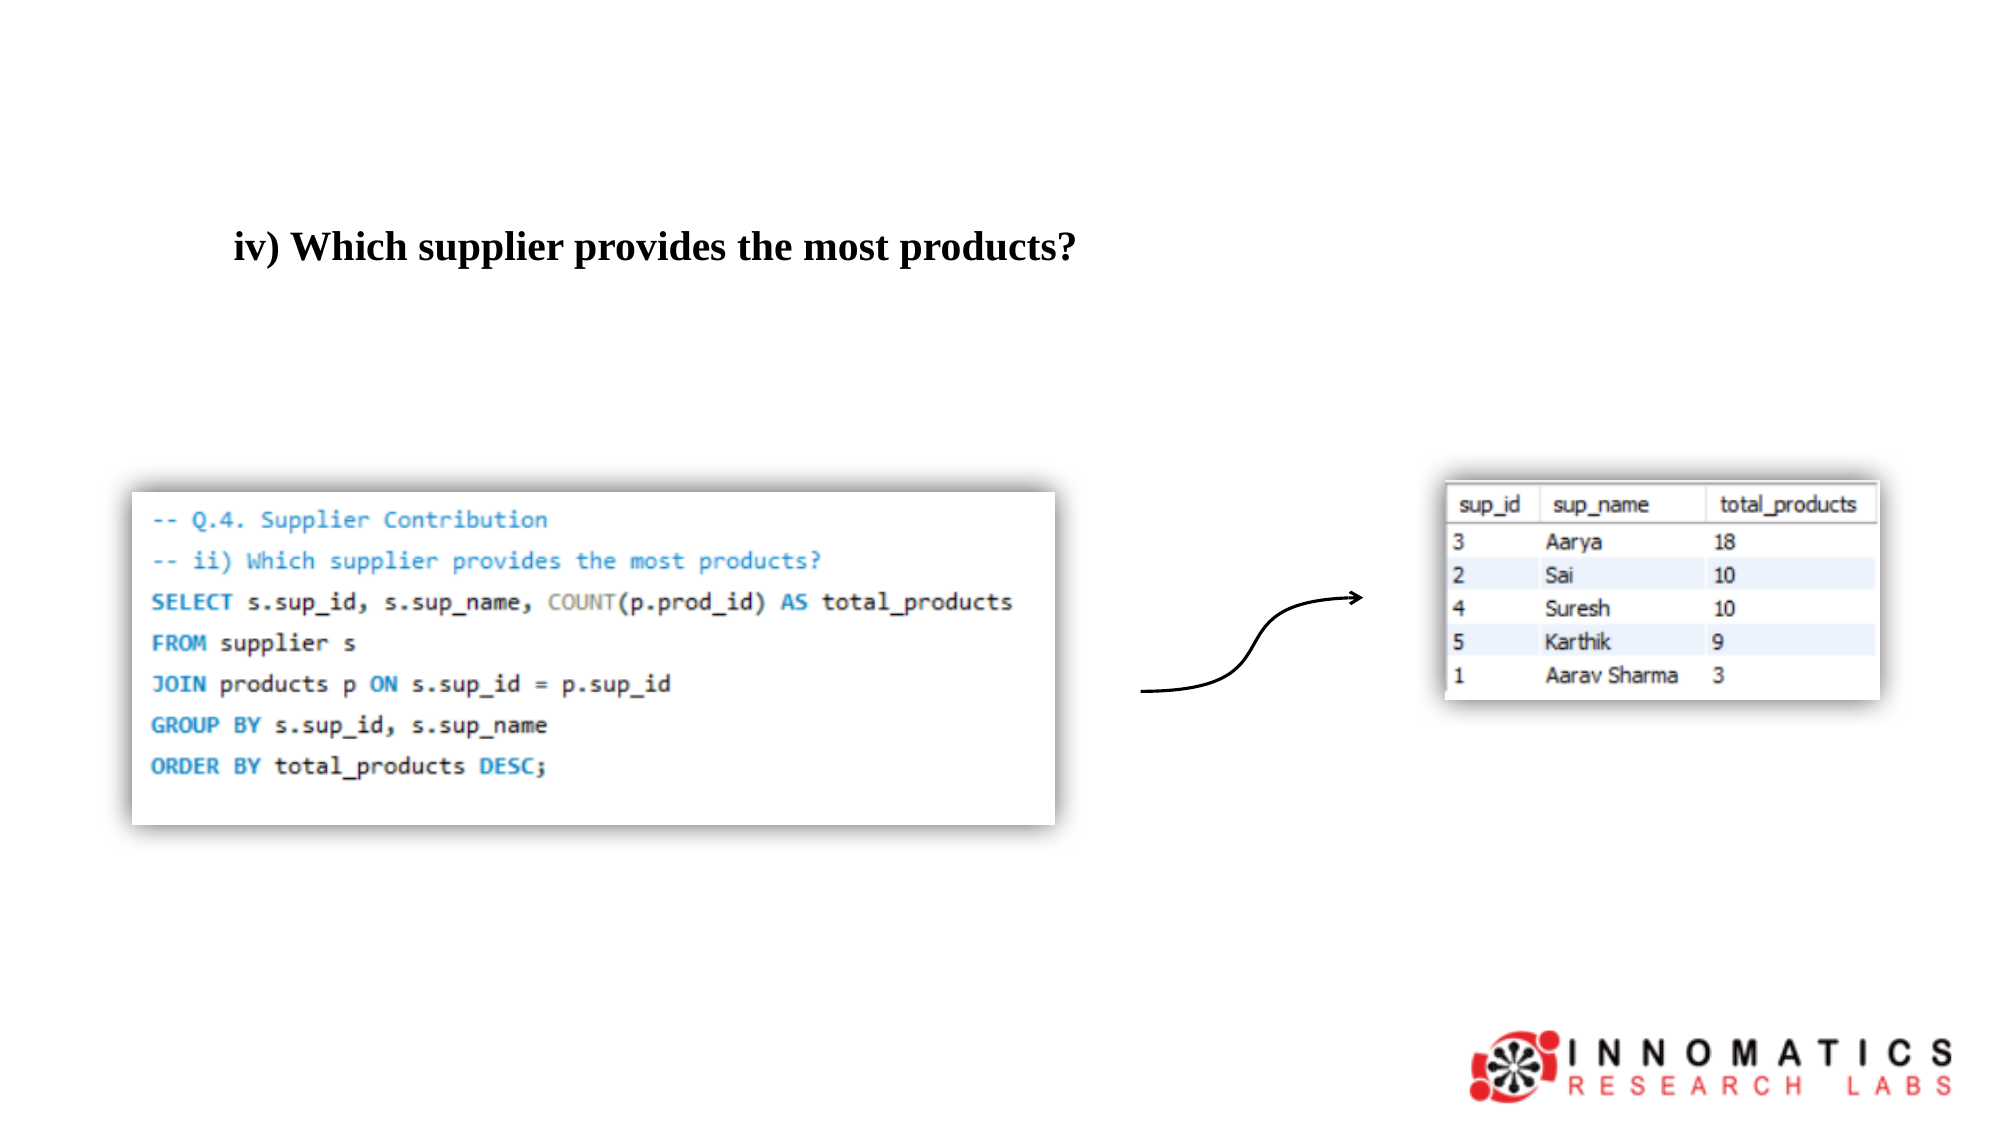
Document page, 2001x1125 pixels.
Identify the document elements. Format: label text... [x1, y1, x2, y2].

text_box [1140, 597, 1364, 692]
picture [1444, 480, 1880, 700]
text_box iv) Which supplier provides the most products? [218, 210, 1094, 276]
picture [132, 491, 1056, 826]
picture [1445, 1014, 1975, 1125]
